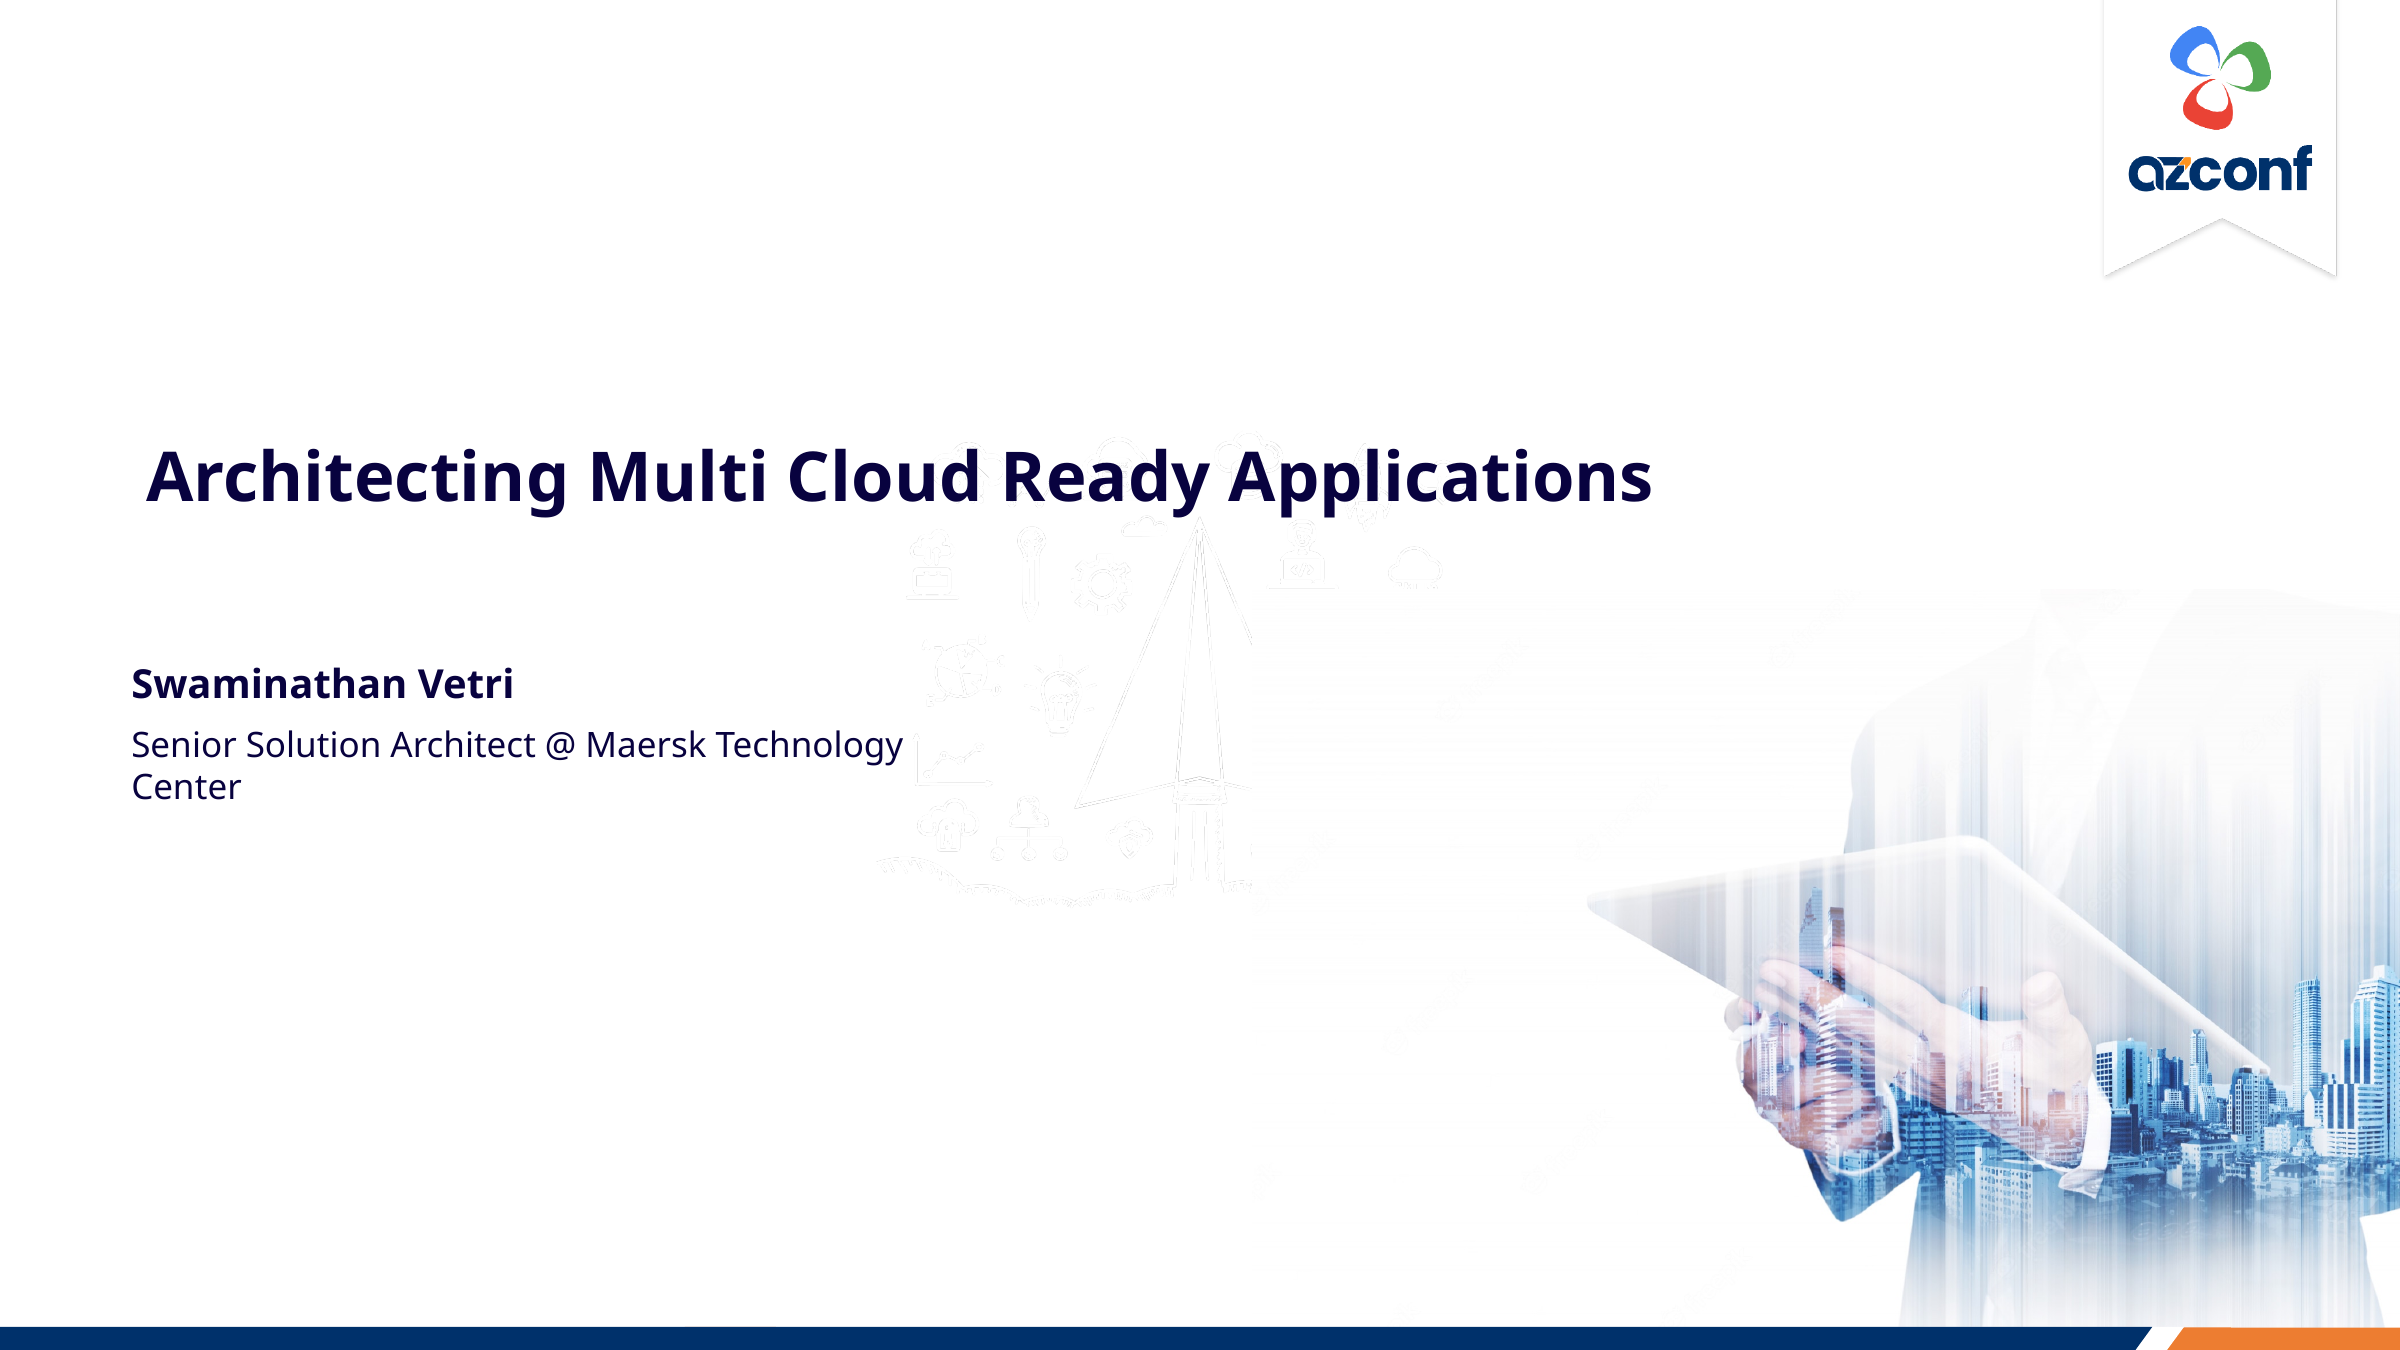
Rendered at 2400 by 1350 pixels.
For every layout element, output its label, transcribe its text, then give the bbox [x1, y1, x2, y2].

picture [876, 503, 2400, 1327]
list Senior Solution Architect @ Maersk Technology Center [131, 722, 991, 792]
list Architecting Multi Cloud Ready Applications [131, 425, 1691, 503]
list Swaminathan Vetri [131, 658, 934, 707]
picture [2095, 0, 2345, 288]
